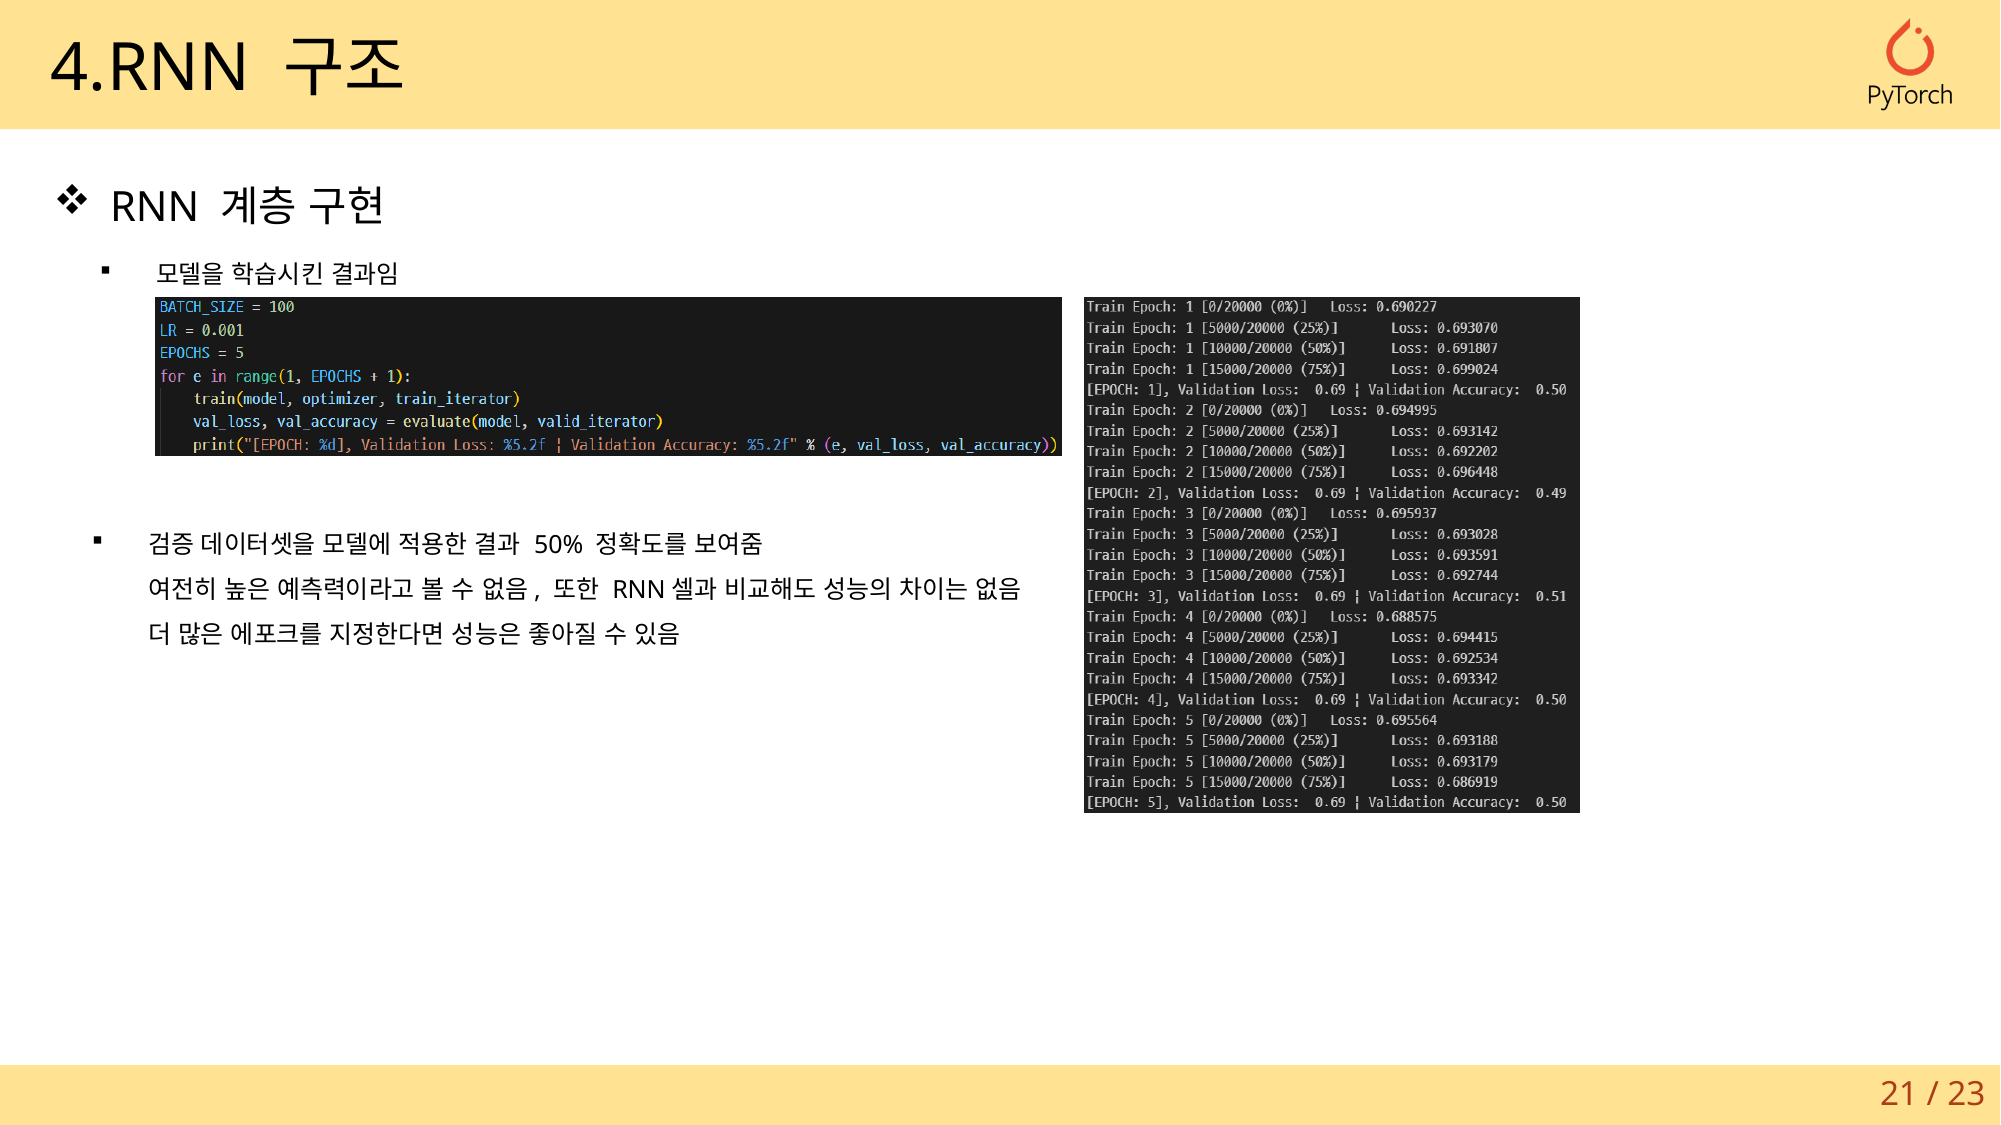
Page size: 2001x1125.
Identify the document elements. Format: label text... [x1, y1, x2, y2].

text_box 검증 데이터셋을 모델에 적용한 결과 50% 정확도를 보여줌 여전히 높은 예측력이라고 볼 수 없음, 또한 RNN셀과 비교해도 성능의 차이는 없음 더 많은 에포크를 지정한다면 성능은 좋아질 수 있음 [77, 506, 1037, 656]
picture [1084, 297, 1580, 813]
text_box RNN 계층 구현 [38, 147, 401, 238]
text_box 4.RNN 구조 [36, 16, 422, 112]
slide_number 21 / 23 [1550, 1065, 2000, 1125]
picture [1867, 16, 1954, 113]
picture [155, 297, 1062, 456]
text_box 모델을 학습시킨 결과임 [84, 236, 415, 297]
